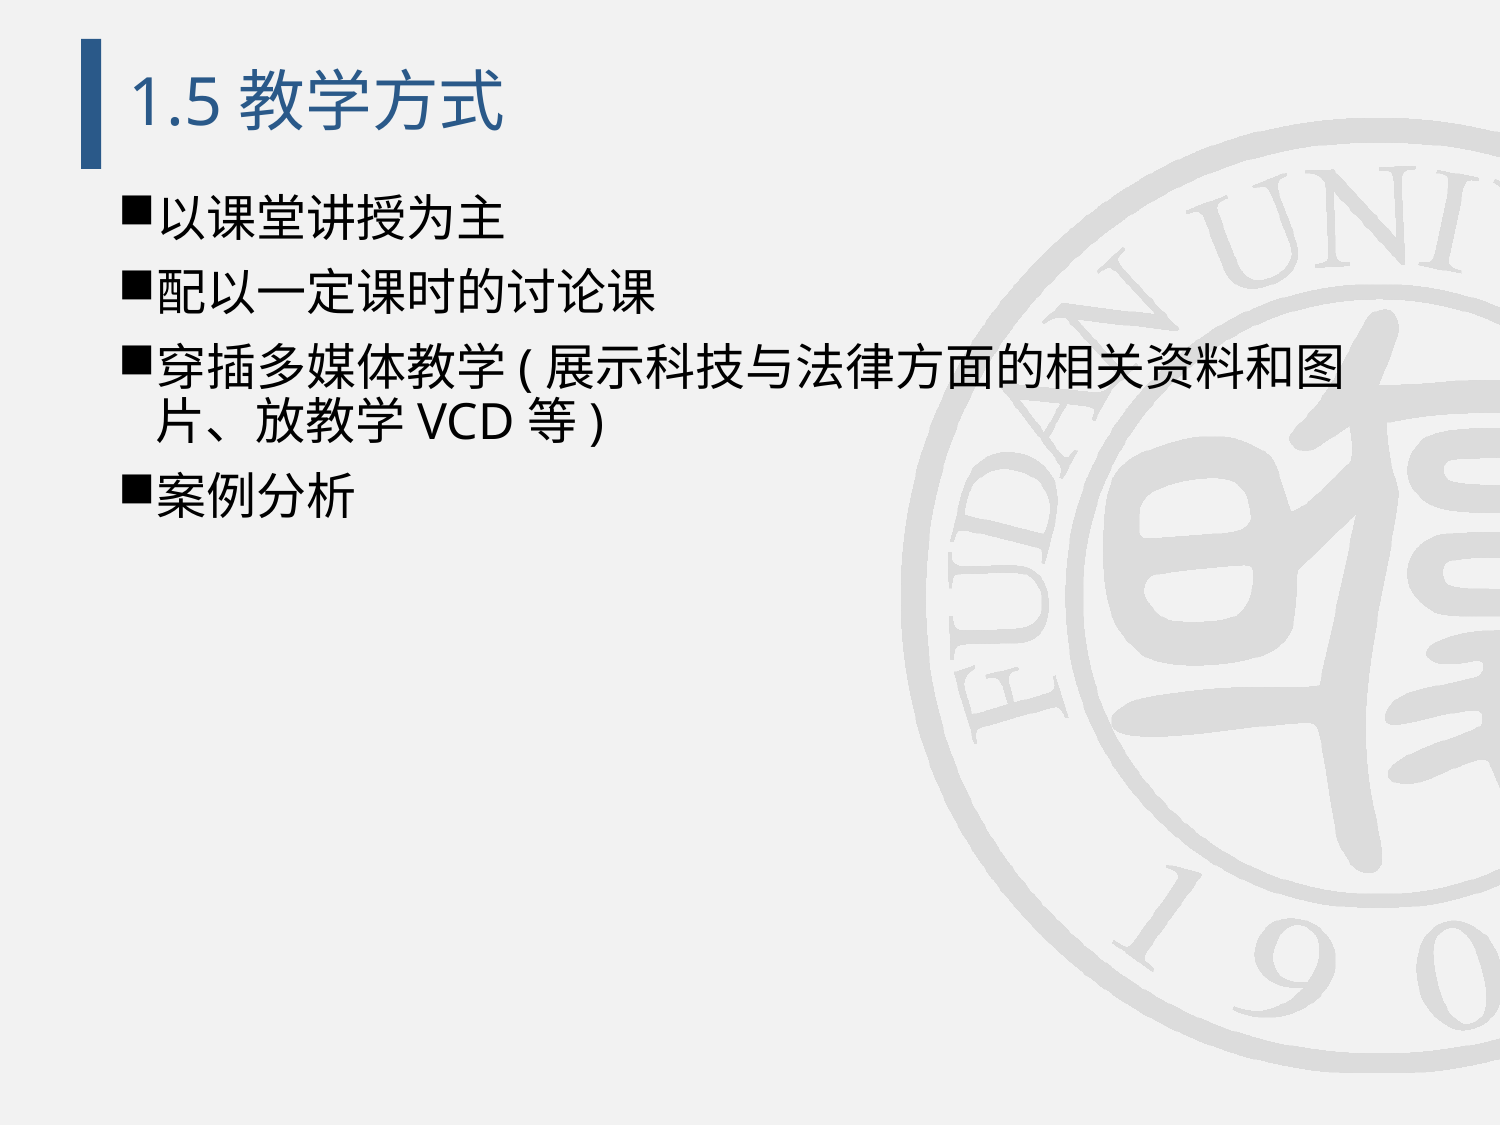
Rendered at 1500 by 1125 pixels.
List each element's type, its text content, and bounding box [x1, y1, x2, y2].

list 以课堂讲授为主 配以一定课时的讨论课 穿插多媒体教学(展示科技与法律方面的相关资料和图片、放教学VCD等) 案例分析 [103, 185, 1397, 1014]
title 1.5教学方式 [113, 49, 1387, 159]
